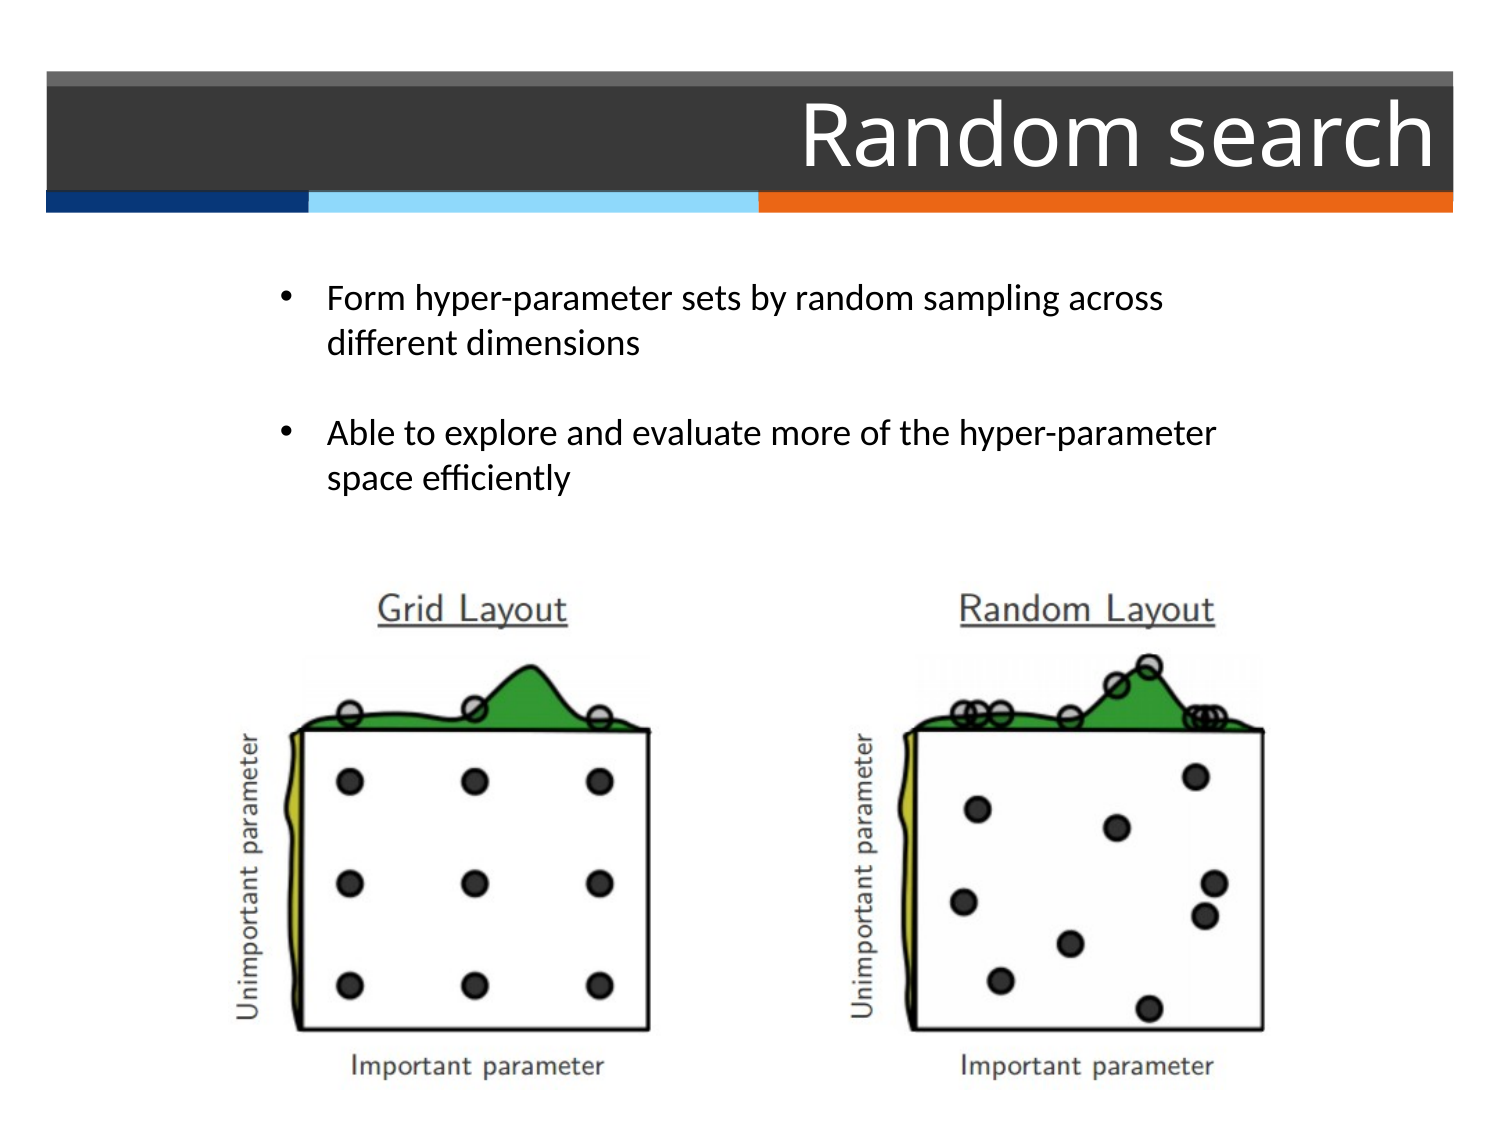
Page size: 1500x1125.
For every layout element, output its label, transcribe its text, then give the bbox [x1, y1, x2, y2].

text_box Form hyper-parameter sets by random sampling across different dimensions Able to explore and evaluate more of the hyper-parameter space efficiently [265, 265, 1235, 506]
title Random search [46, 71, 1454, 193]
picture [227, 580, 1273, 1091]
